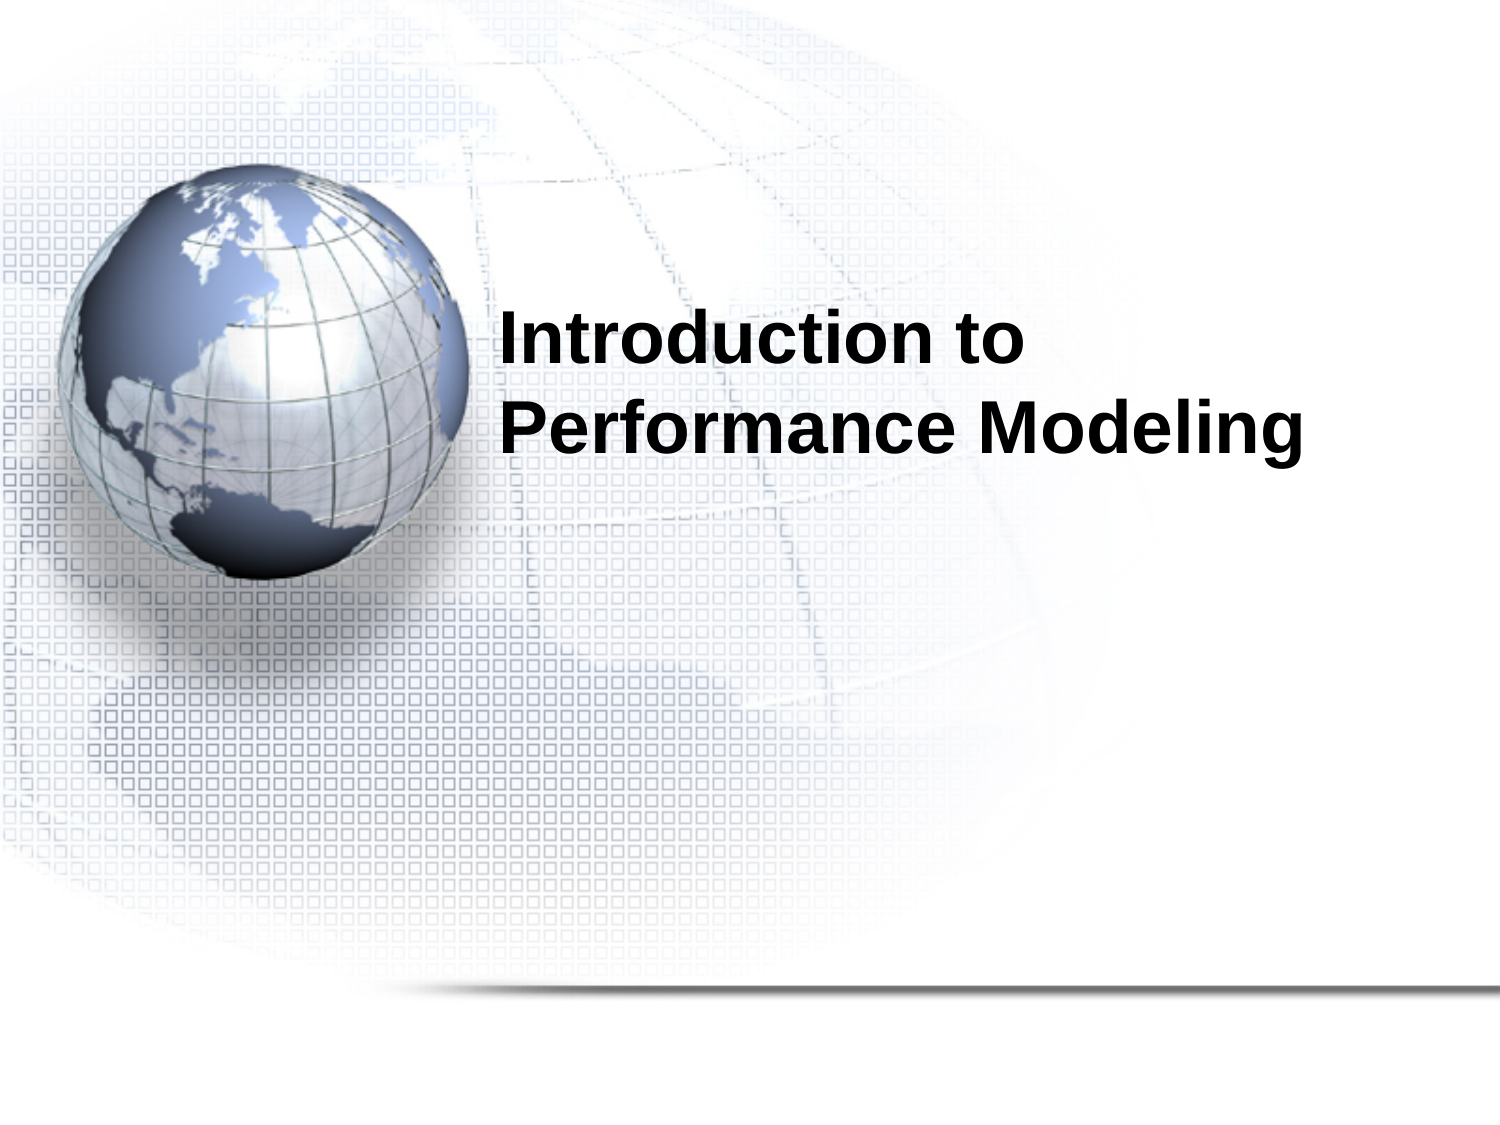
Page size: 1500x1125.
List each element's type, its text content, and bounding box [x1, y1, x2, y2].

picture [0, 0, 1500, 1125]
text_box Introduction to Performance Modeling [484, 282, 1487, 475]
text_box [461, 519, 1476, 656]
